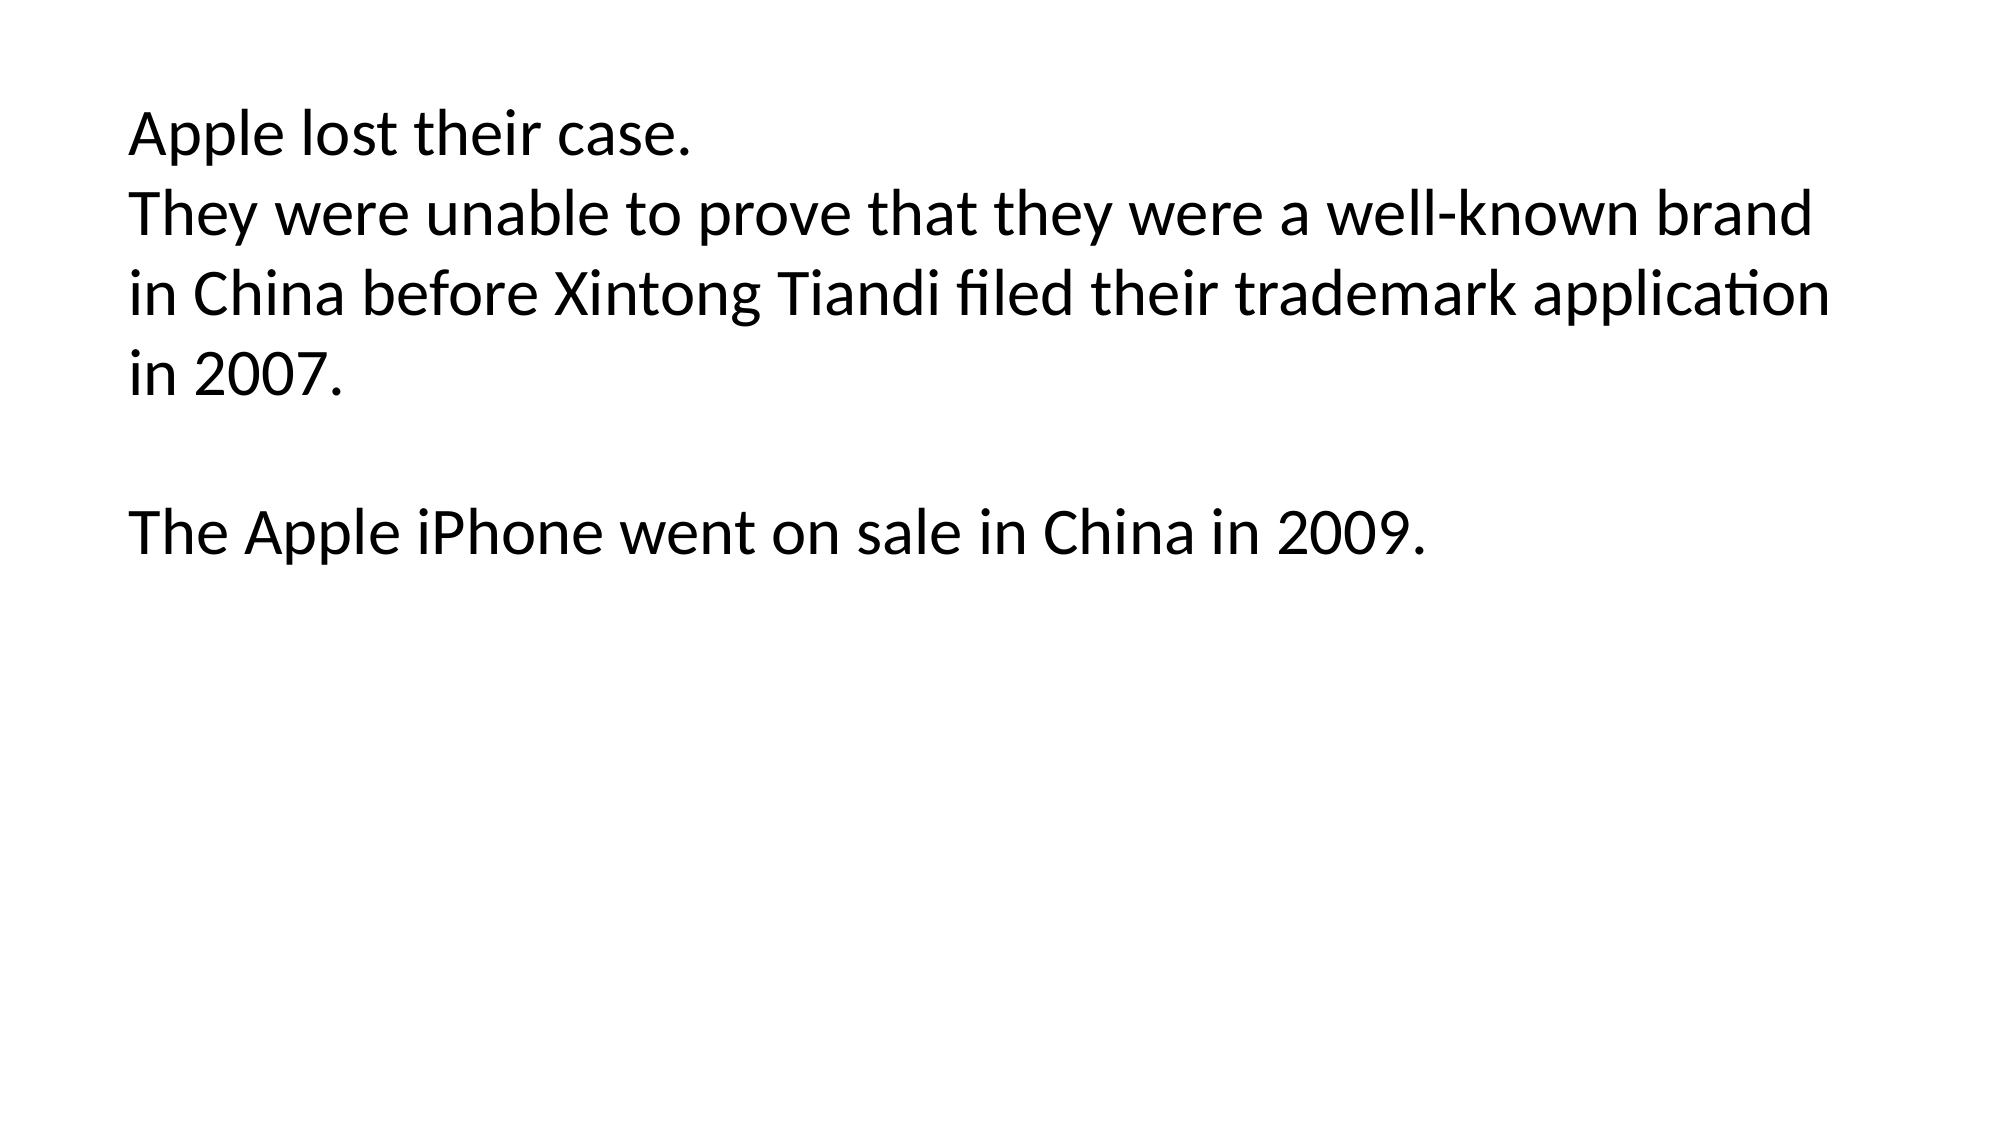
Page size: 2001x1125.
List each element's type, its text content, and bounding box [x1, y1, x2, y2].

text_box Apple lost their case. They were unable to prove that they were a well-known brand in China before Xintong Tiandi filed their trademark application in 2007. The Apple iPhone went on sale in China in 2009. [113, 81, 1886, 576]
